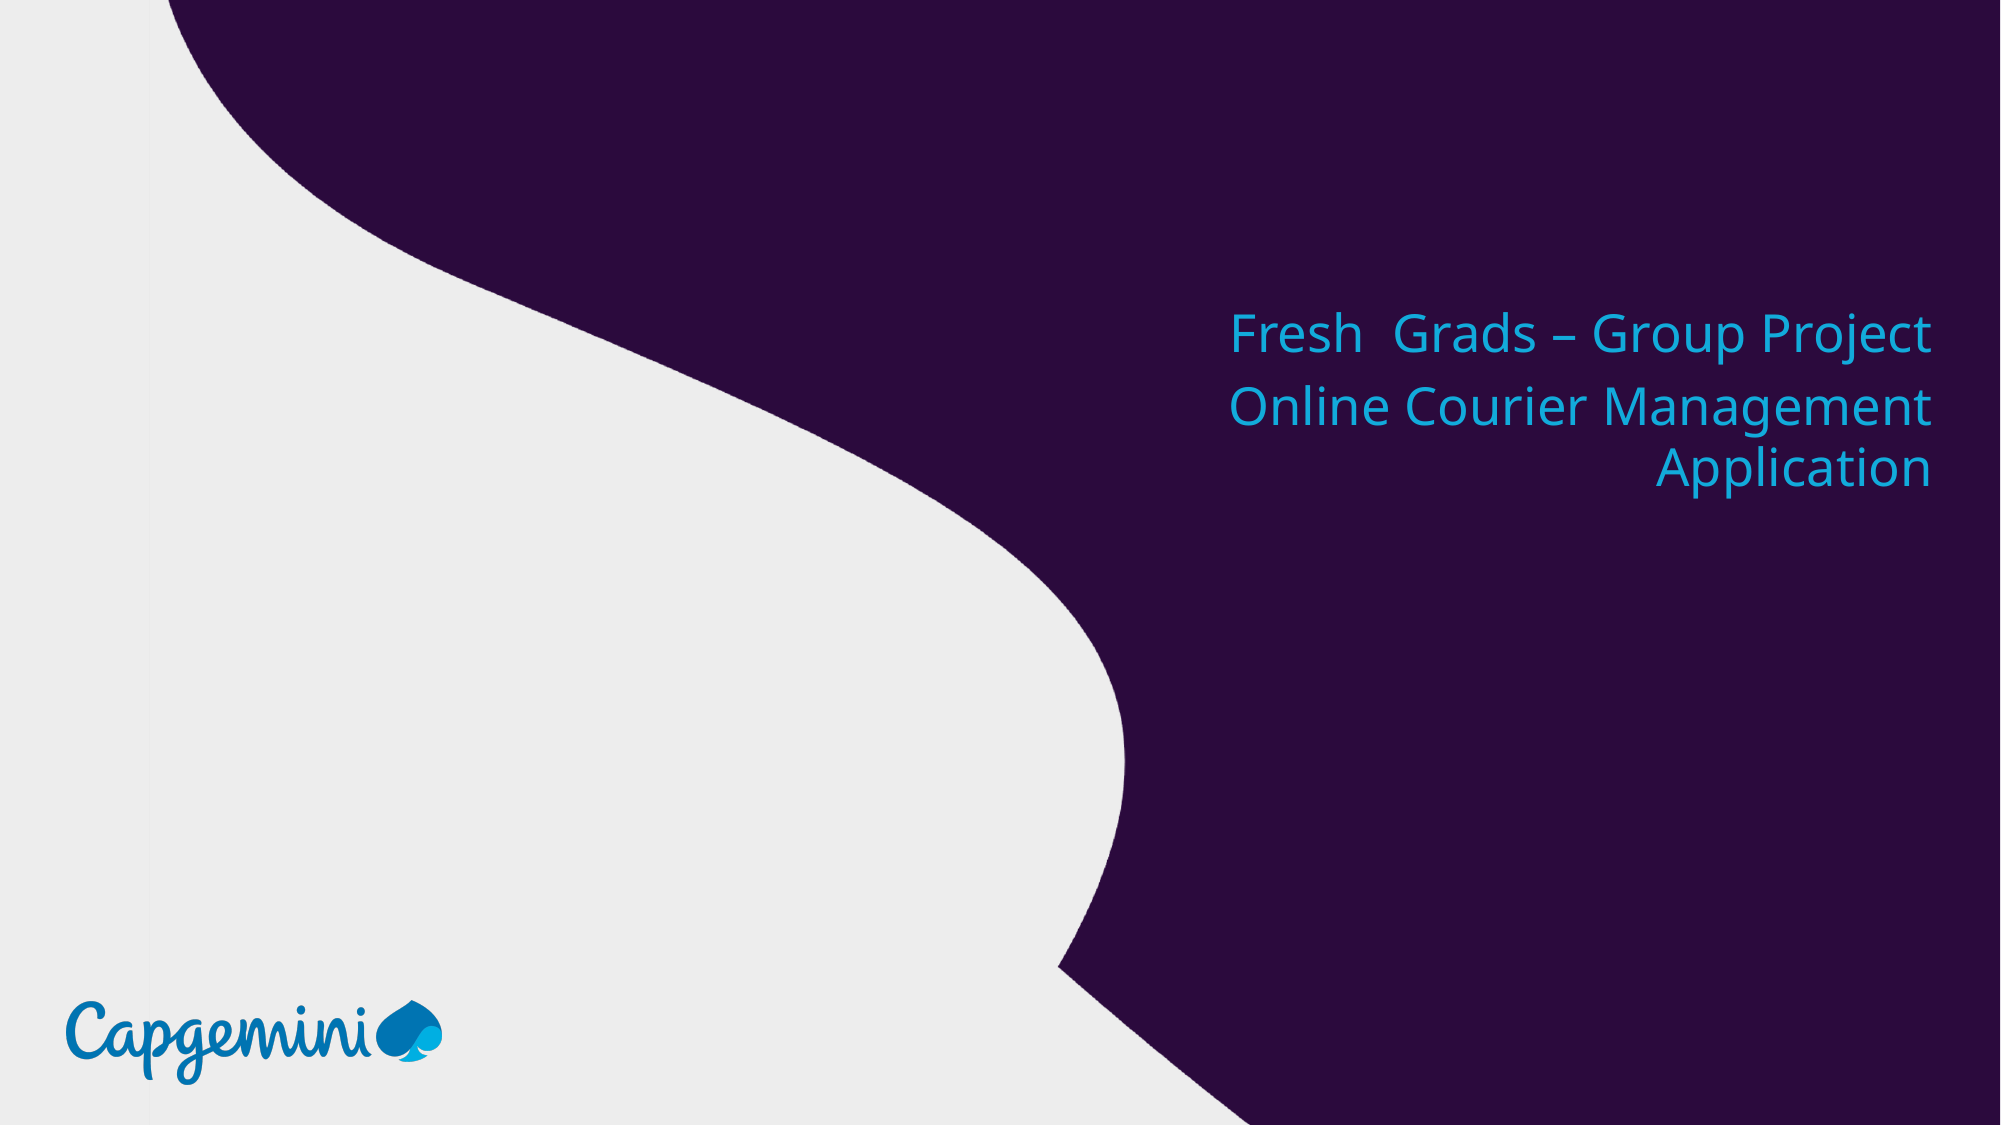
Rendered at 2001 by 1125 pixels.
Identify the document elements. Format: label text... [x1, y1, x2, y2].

picture [216, 1026, 224, 1042]
list Fresh Grads – Group Project Online Courier Management Application [1070, 302, 1933, 497]
picture [184, 1061, 195, 1079]
picture [66, 0, 2001, 1125]
